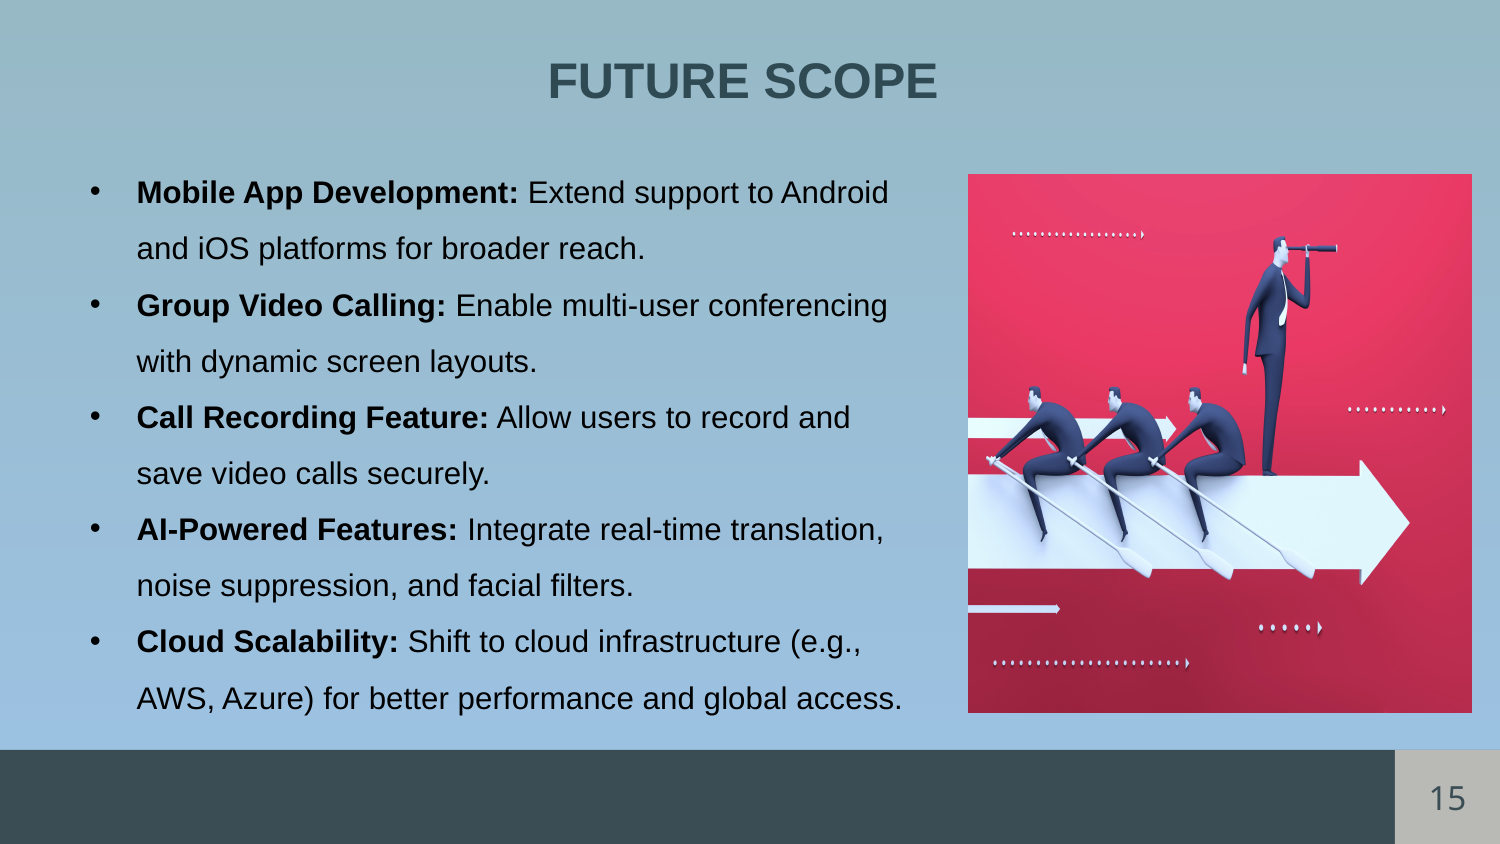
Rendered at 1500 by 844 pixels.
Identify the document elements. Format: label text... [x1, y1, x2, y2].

text_box Mobile App Development: Extend support to Android and iOS platforms for broader reach. Group Video Calling: Enable multi-user conferencing with dynamic screen layouts. Call Recording Feature: Allow users to record and save video calls securely. AI-Powered Features: Integrate real-time translation, noise suppression, and facial filters. Cloud Scalability: Shift to cloud infrastructure (e.g., AWS, Azure) for better performance and global access. [74, 146, 922, 713]
picture [968, 174, 1472, 713]
text_box [0, 749, 1394, 844]
text_box FUTURE SCOPE [74, 37, 1425, 120]
text_box 15 [1394, 749, 1500, 844]
